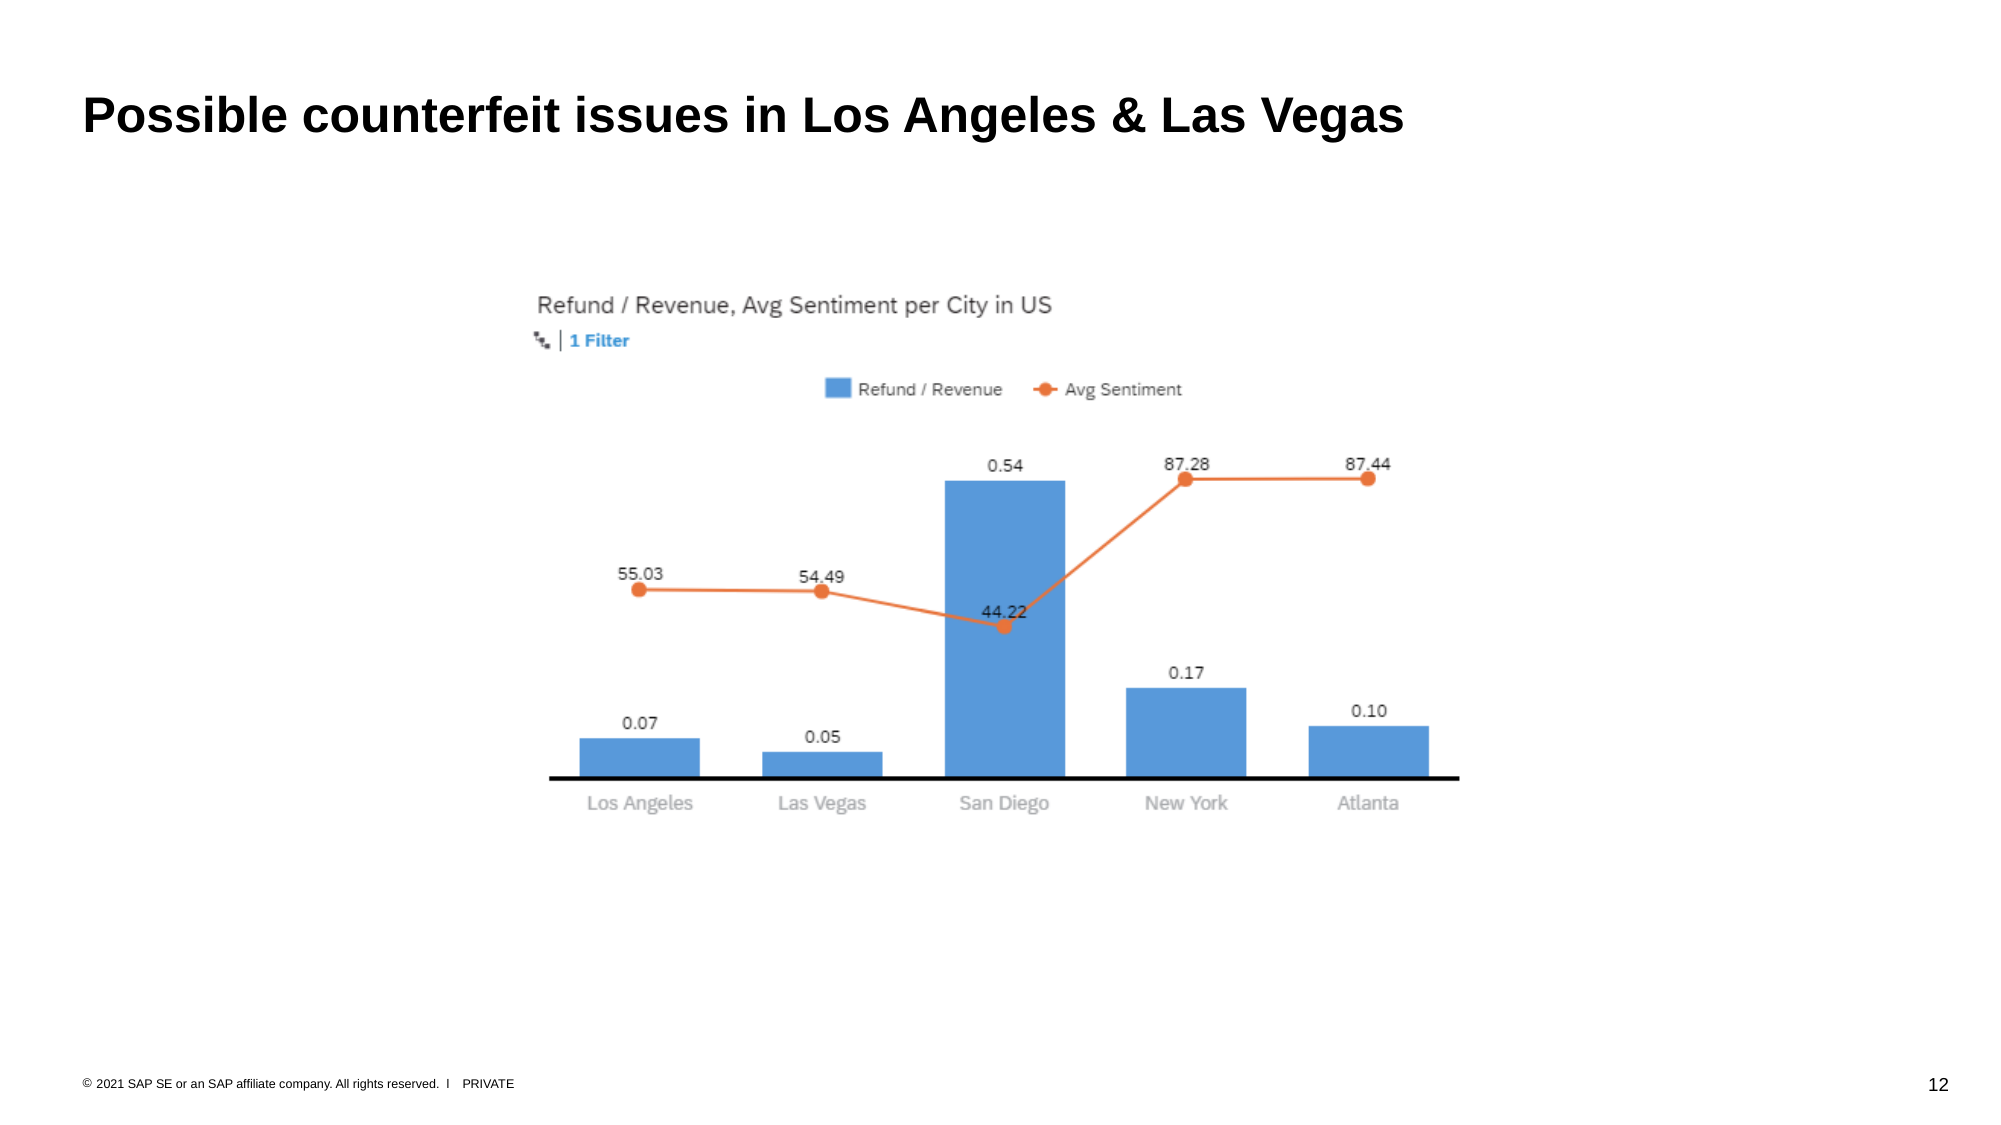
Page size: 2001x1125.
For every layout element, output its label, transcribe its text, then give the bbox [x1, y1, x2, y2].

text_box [519, 286, 1481, 839]
title Possible counterfeit issues in Los Angeles & Las Vegas [82, 82, 1922, 144]
